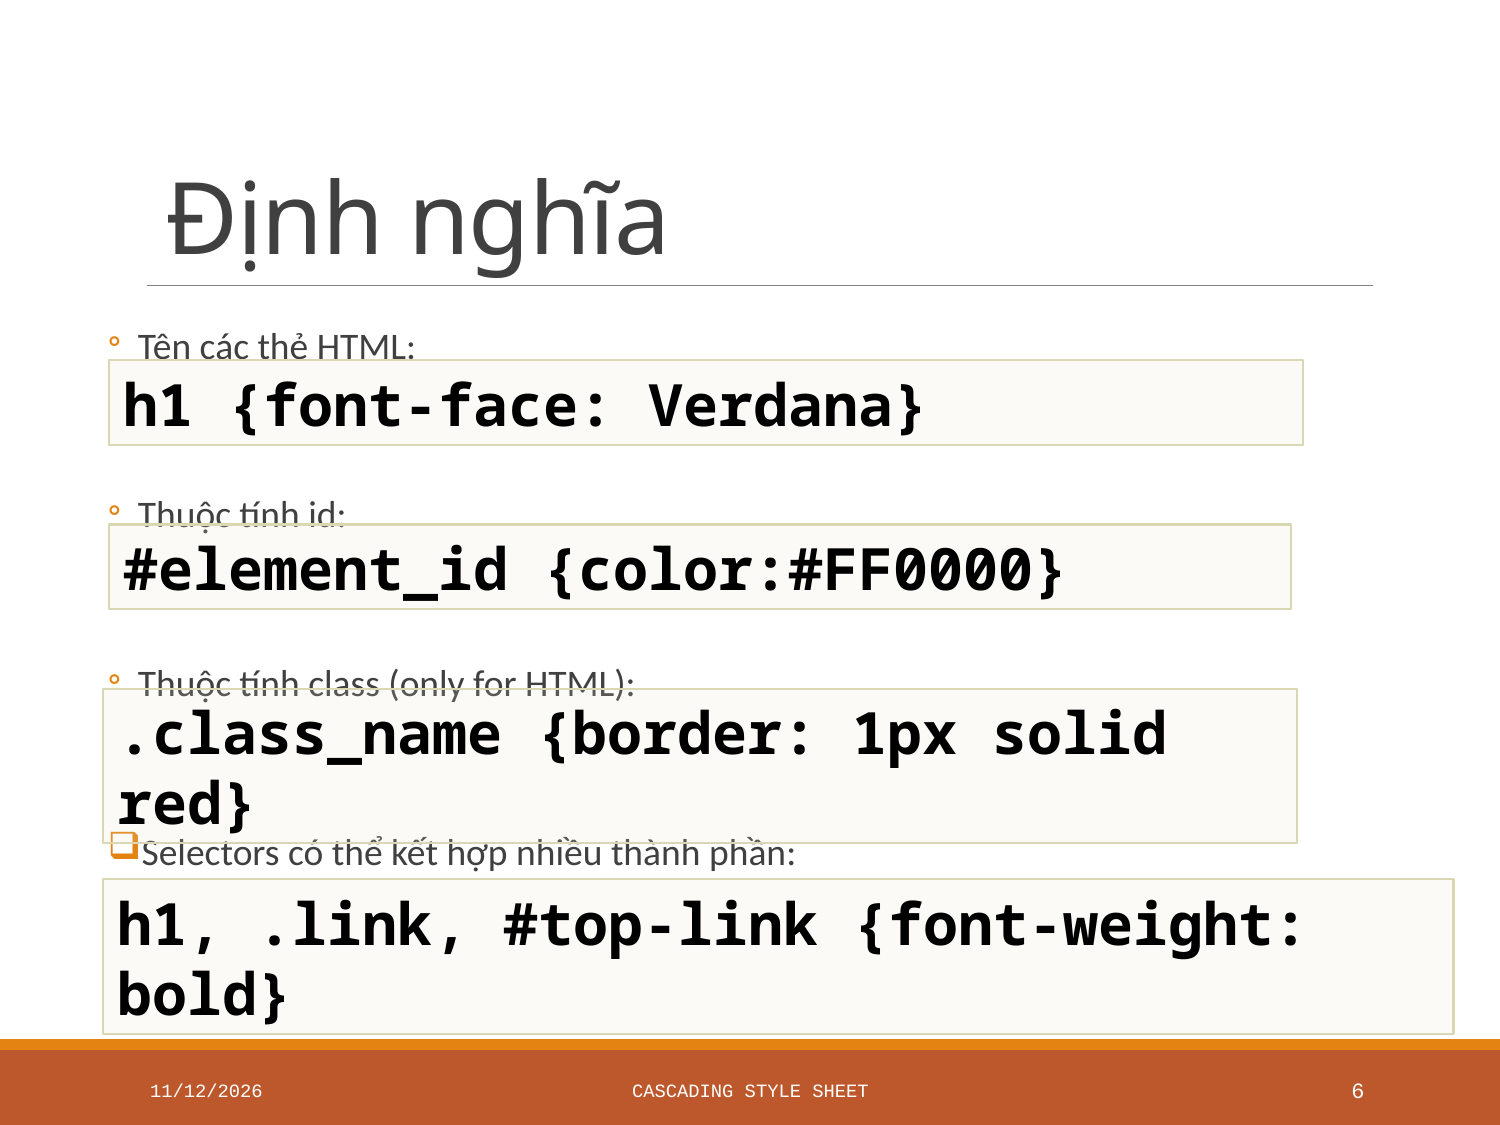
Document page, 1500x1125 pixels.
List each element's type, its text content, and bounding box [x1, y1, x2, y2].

text_box #element_id {color:#FF0000} [108, 524, 1291, 610]
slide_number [135, 1059, 440, 1120]
text_box h1 {font-face: Verdana} [108, 360, 1303, 446]
text_box .class_name {border: 1px solid red} [102, 688, 1297, 844]
title Định nghĩa [150, 116, 1482, 283]
slide_number 6 [1218, 1059, 1380, 1120]
footer Cascading Style Sheet [453, 1059, 1047, 1120]
list Tên các thẻ HTML: Thuộc tính id: Thuộc tính class (only for HTML): Selectors có thể kết hợp nhiều thành phần: [75, 282, 1438, 1075]
text_box h1, .link, #top-link {font-weight: bold} [103, 879, 1454, 1035]
